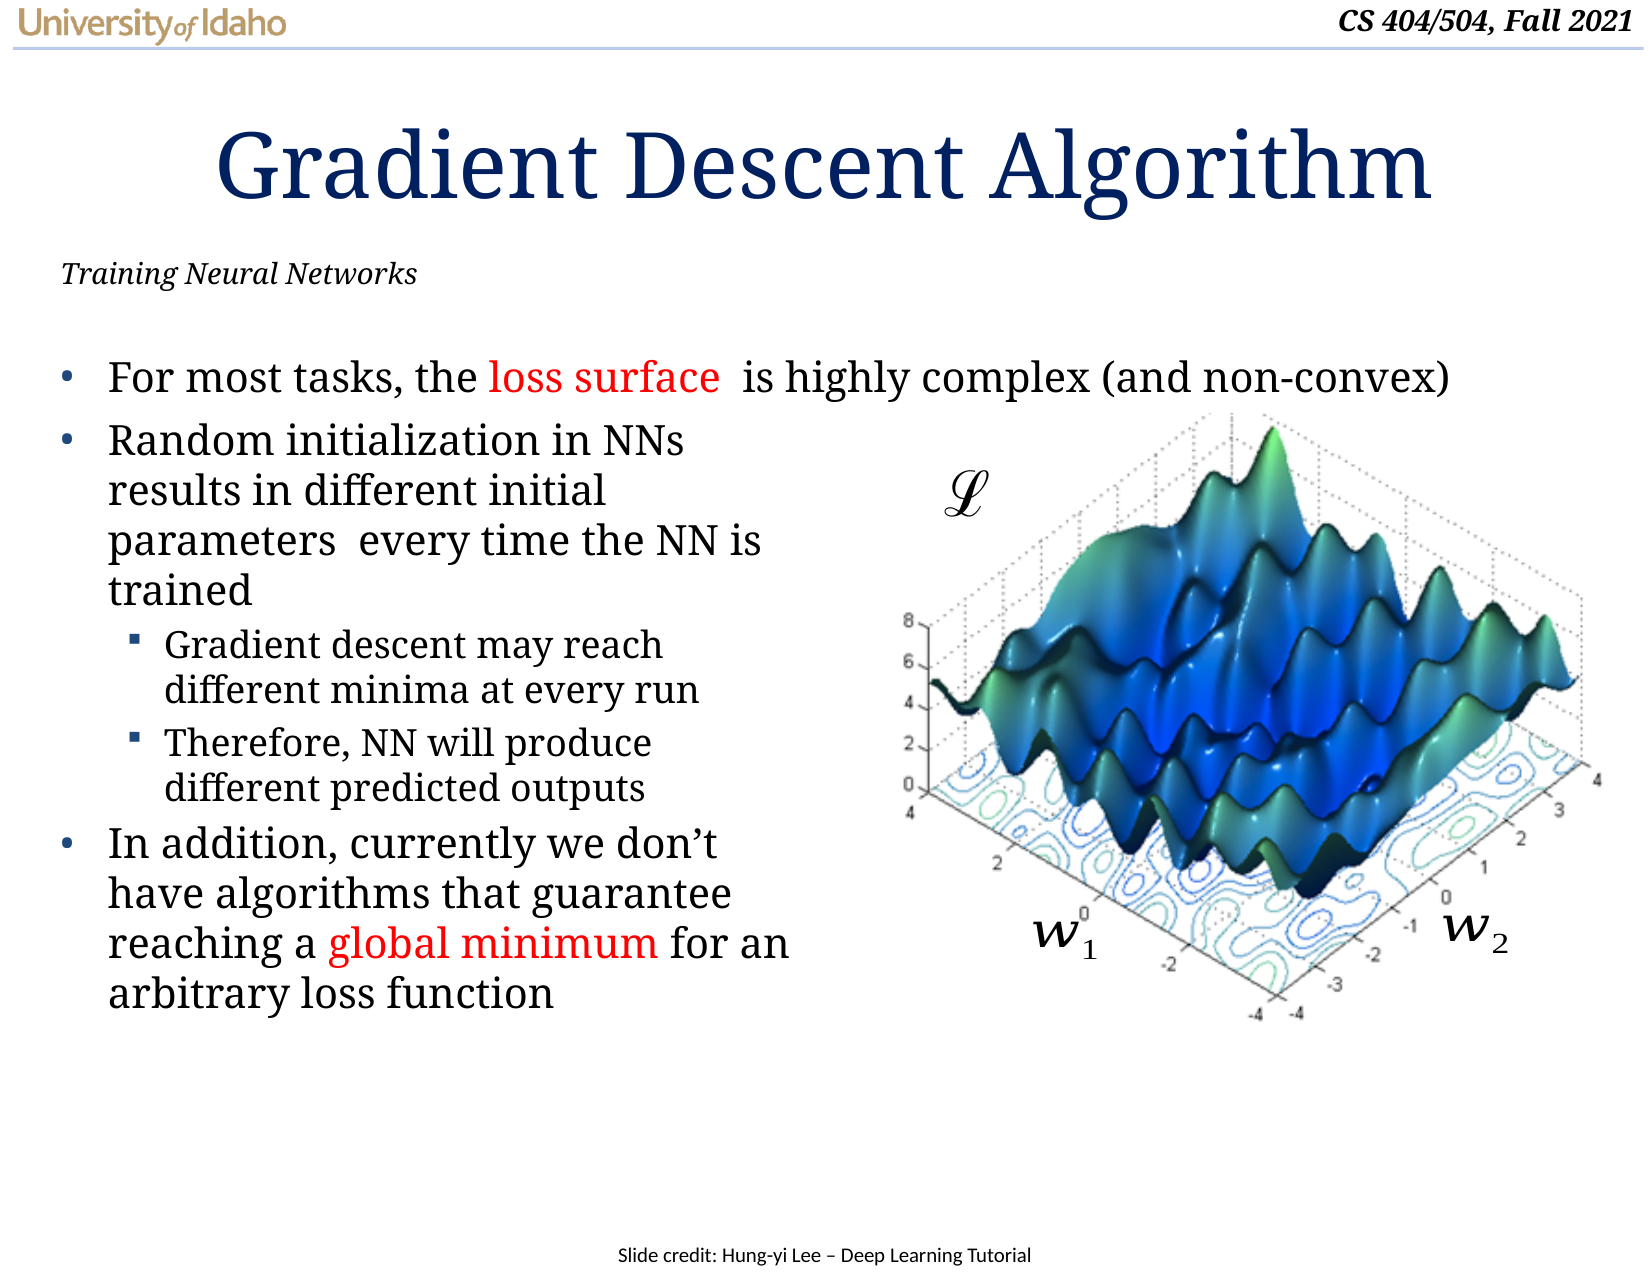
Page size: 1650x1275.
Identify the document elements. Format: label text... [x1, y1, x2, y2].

picture [19, 8, 286, 46]
list Training Neural Networks [45, 247, 1062, 306]
text_box Slide credit: Hung-yi Lee – Deep Learning Tutorial [257, 1234, 1392, 1275]
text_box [868, 413, 1618, 1031]
title Gradient Descent Algorithm [0, 75, 1650, 248]
